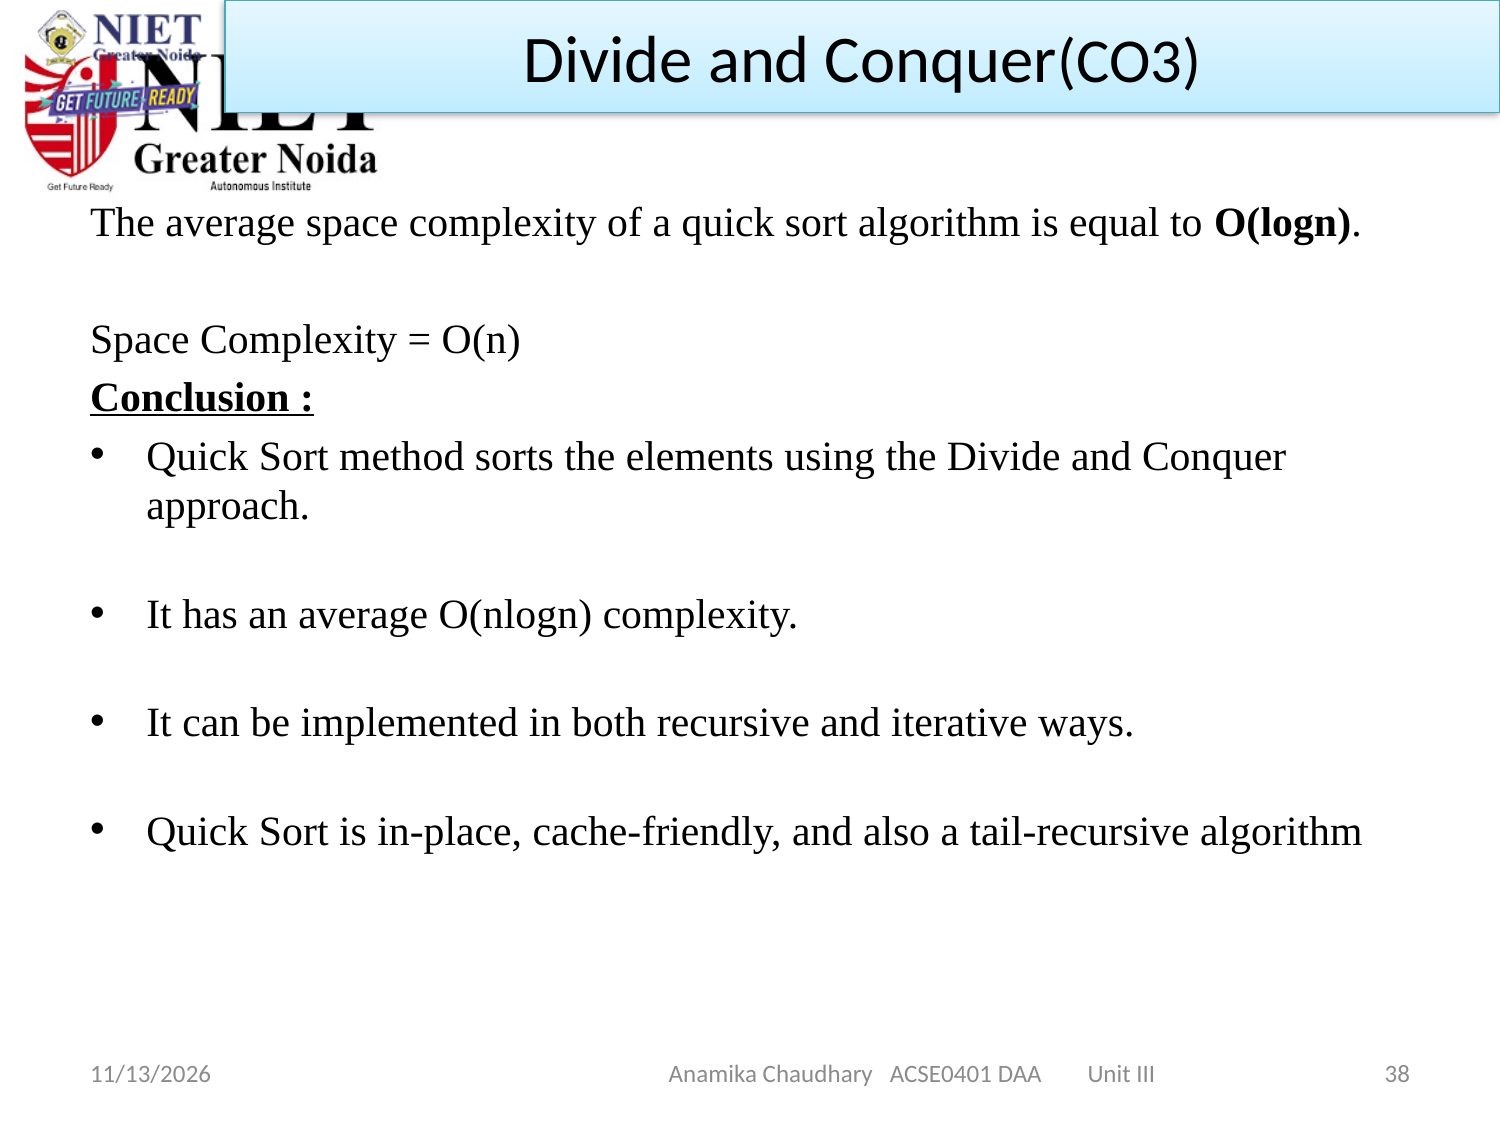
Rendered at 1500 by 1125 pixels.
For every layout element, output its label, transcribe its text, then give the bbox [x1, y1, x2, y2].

picture [0, 0, 388, 225]
slide_number 38 [1313, 1042, 1425, 1103]
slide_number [75, 1042, 425, 1103]
footer Anamika Chaudhary ACSE0401 DAA Unit III [512, 1042, 1313, 1103]
list The average space complexity of a quick sort algorithm is equal to O(logn). Space Complexity = O(n) Conclusion : Quick Sort method sorts the elements using the Divide and Conquer approach. It has an average O(nlogn) complexity. It can be implemented in both recursive and iterative ways. Quick Sort is in-place, cache-friendly, and also a tail-recursive algorithm [75, 187, 1475, 993]
text_box Divide and Conquer(CO3) [238, 0, 1500, 113]
